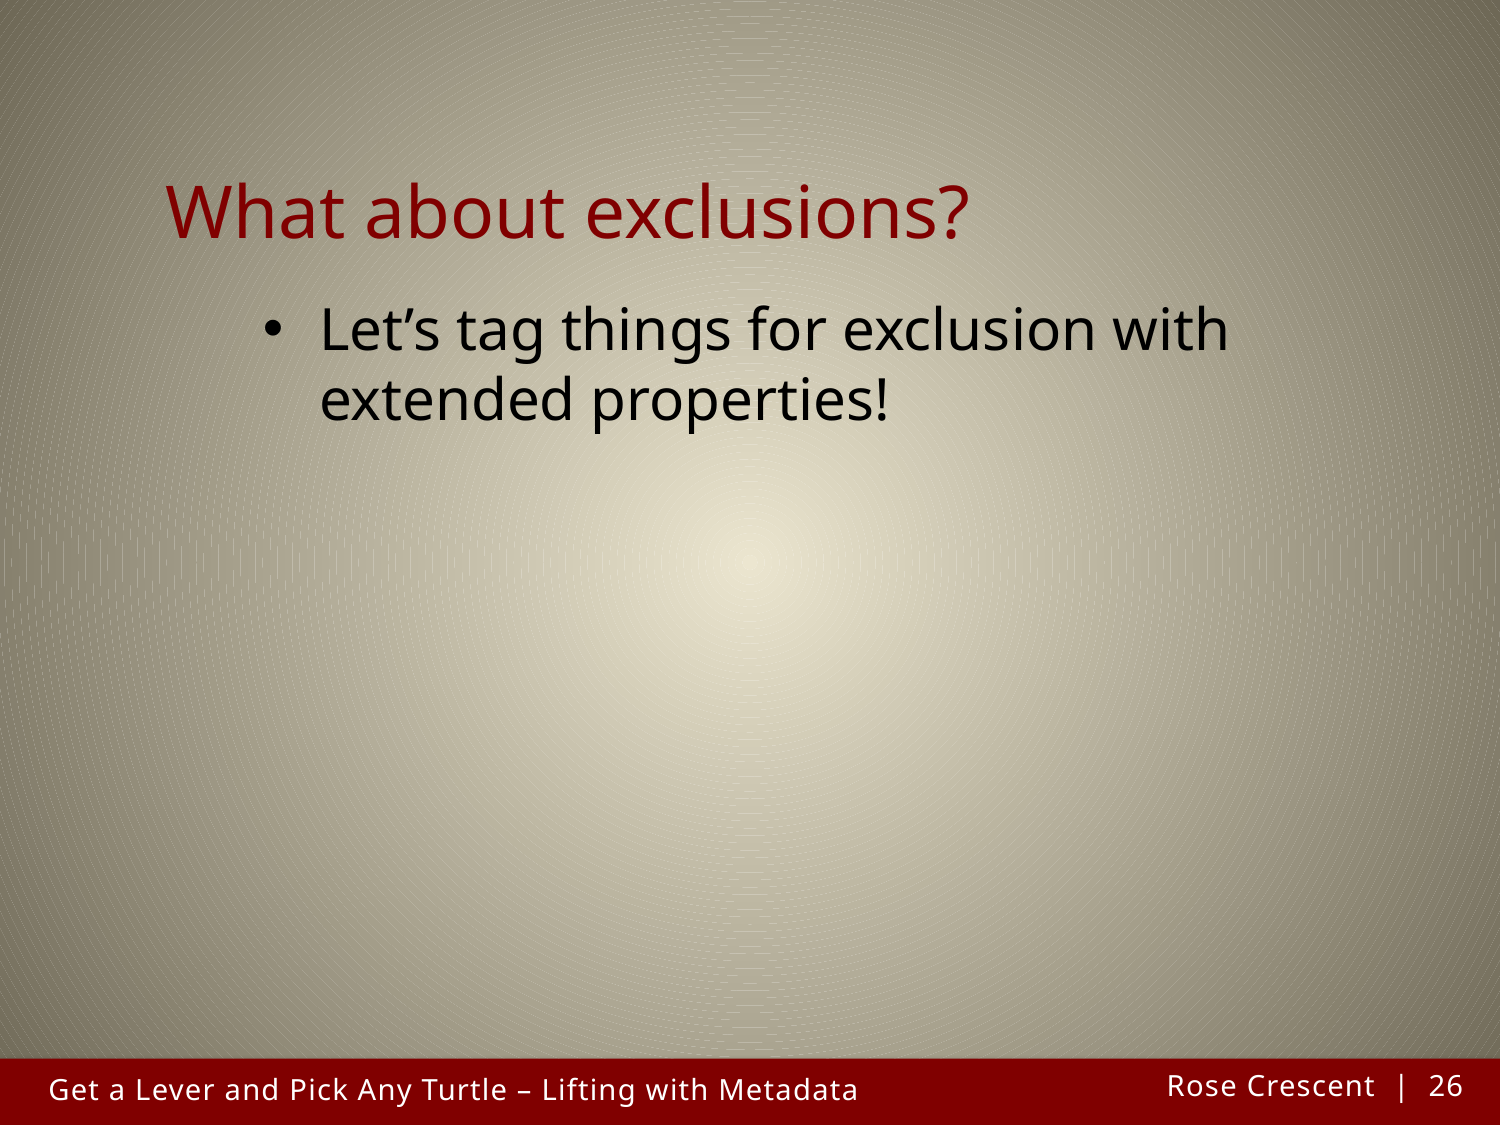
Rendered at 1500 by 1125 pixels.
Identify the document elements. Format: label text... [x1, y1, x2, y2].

list Let’s tag things for exclusion with extended properties! [247, 303, 1432, 793]
title What about exclusions? [150, 115, 1500, 303]
